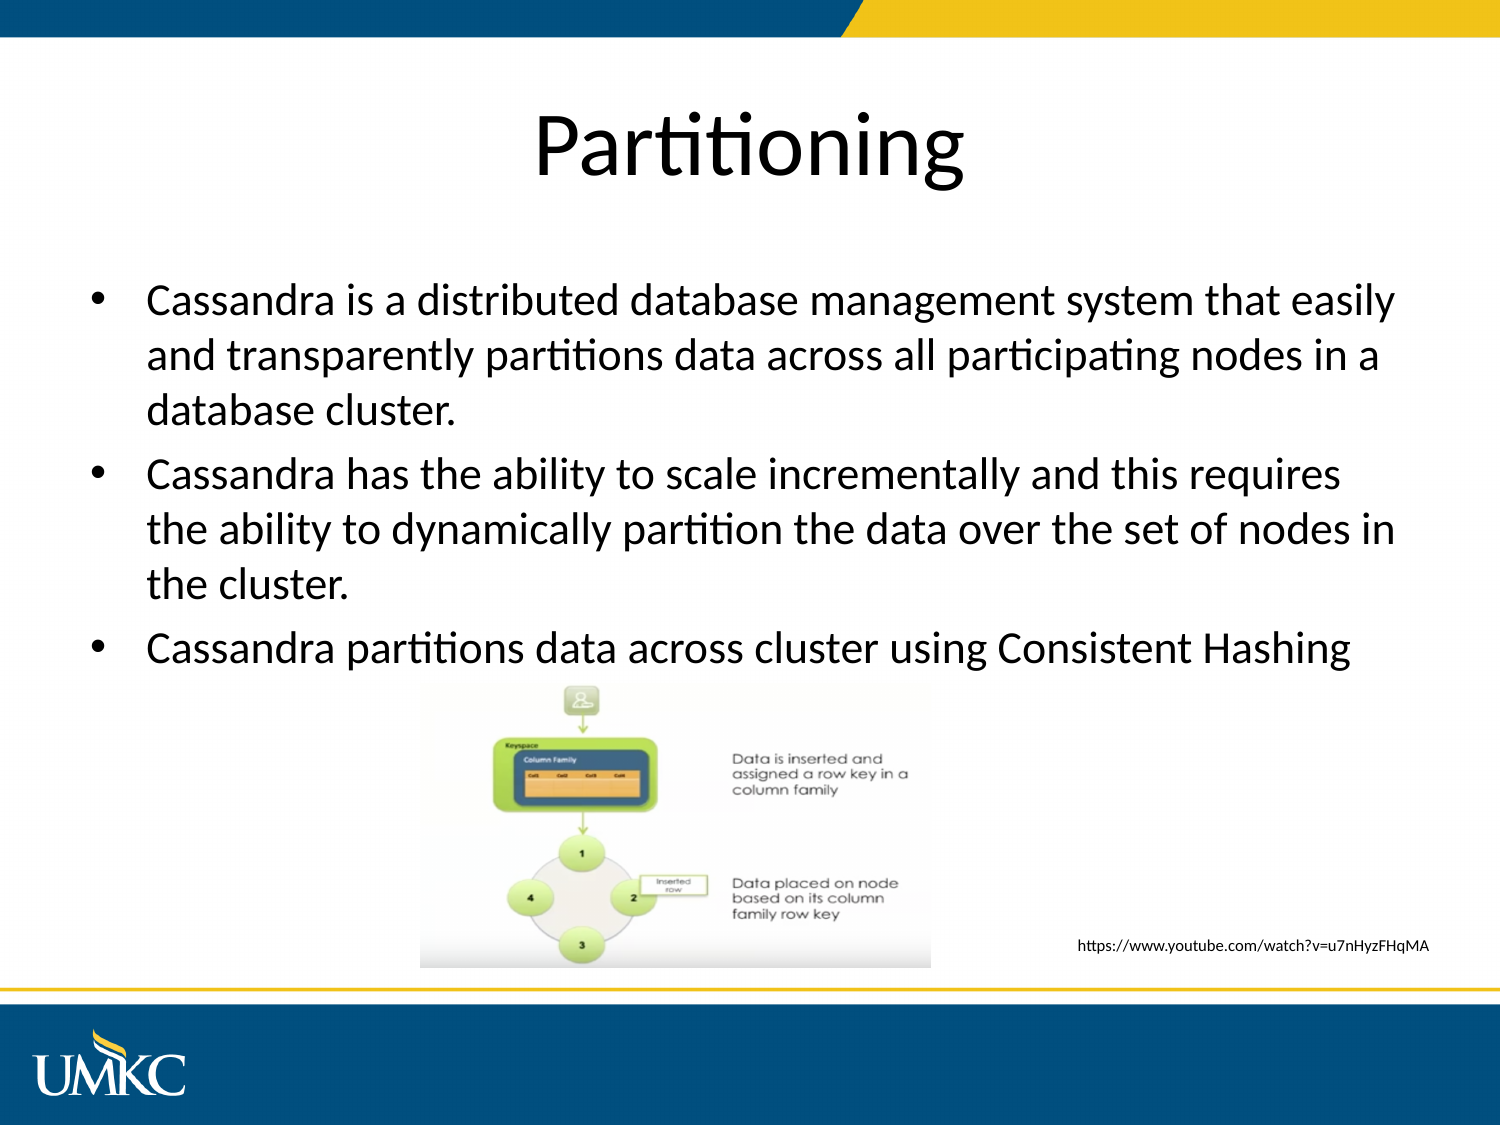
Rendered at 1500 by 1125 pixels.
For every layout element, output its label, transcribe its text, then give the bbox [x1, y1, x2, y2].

picture [0, 0, 1500, 1125]
title Partitioning [75, 45, 1425, 233]
text_box https://www.youtube.com/watch?v=u7nHyzFHqMA [1062, 927, 1445, 962]
list Cassandra is a distributed database management system that easily and transparently partitions data across all participating nodes in a database cluster. Cassandra has the ability to scale incrementally and this requires the ability to dynamically partition the data over the set of nodes in the cluster. Cassandra partitions data across cluster using Consistent Hashing [75, 262, 1425, 1005]
